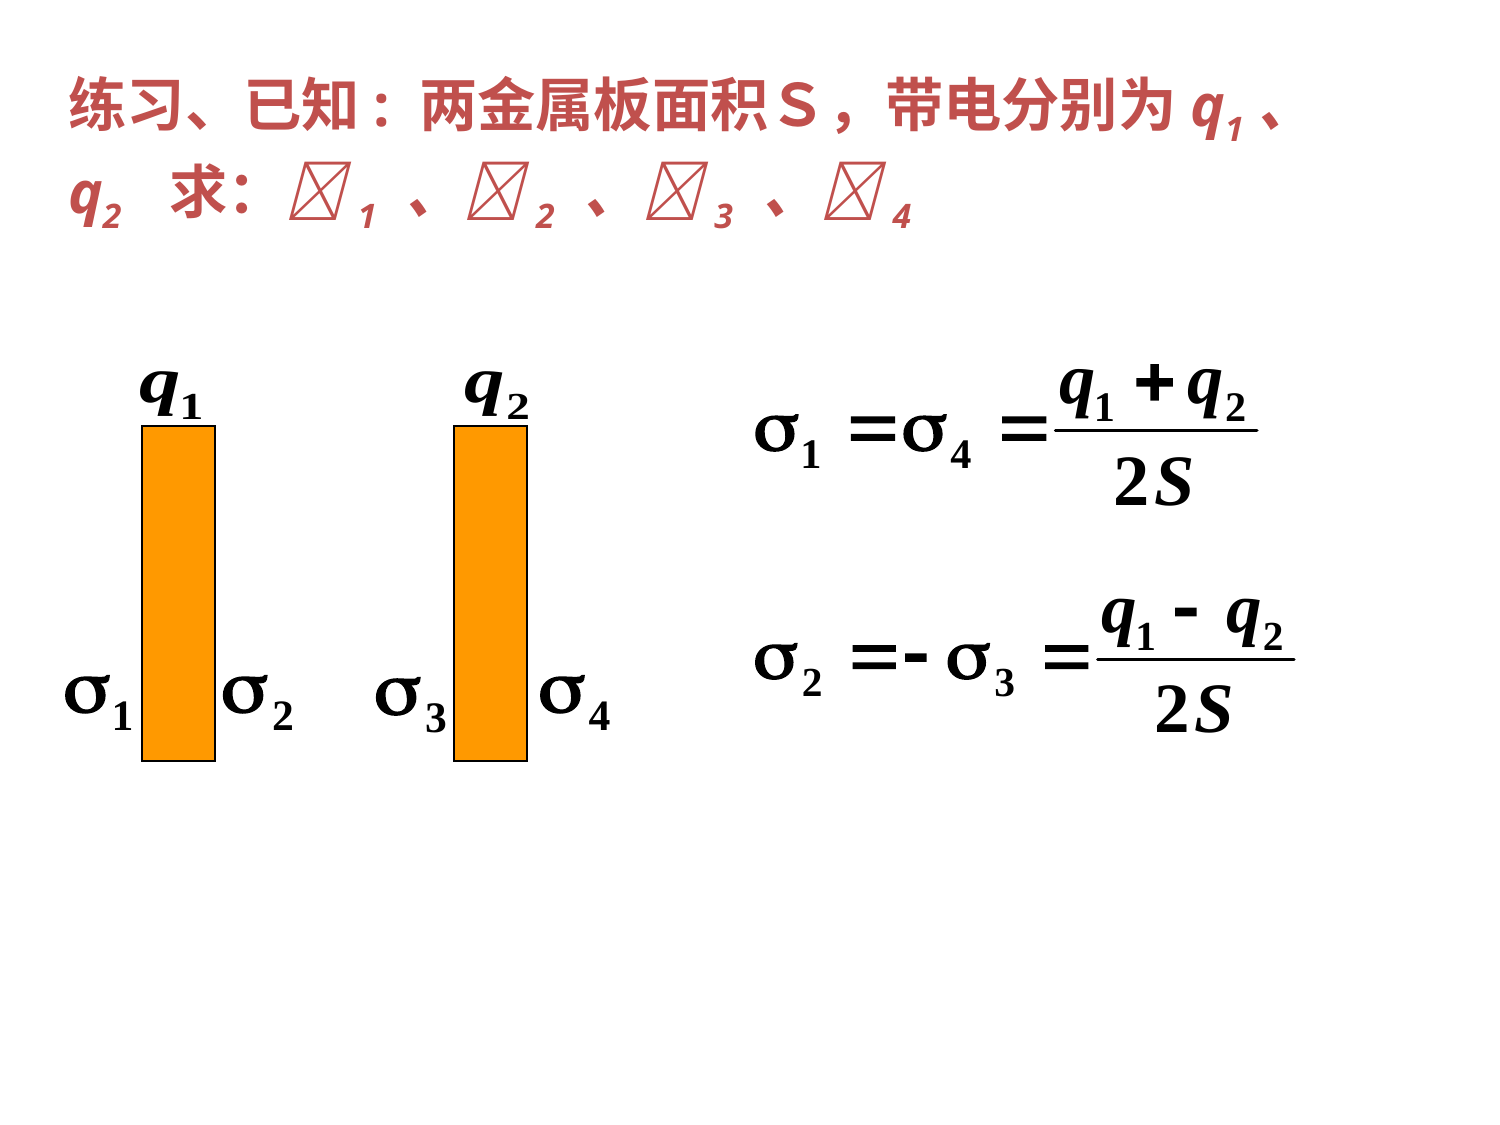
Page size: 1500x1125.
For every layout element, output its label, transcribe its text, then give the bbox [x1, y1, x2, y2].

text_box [53, 337, 622, 762]
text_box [743, 329, 1270, 523]
text_box [365, 142, 396, 238]
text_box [743, 559, 1307, 750]
text_box 练习、已知: 两金属板面积Ｓ，带电分别为q1、q2 求：1 、2 、3 、4 [53, 52, 1370, 243]
